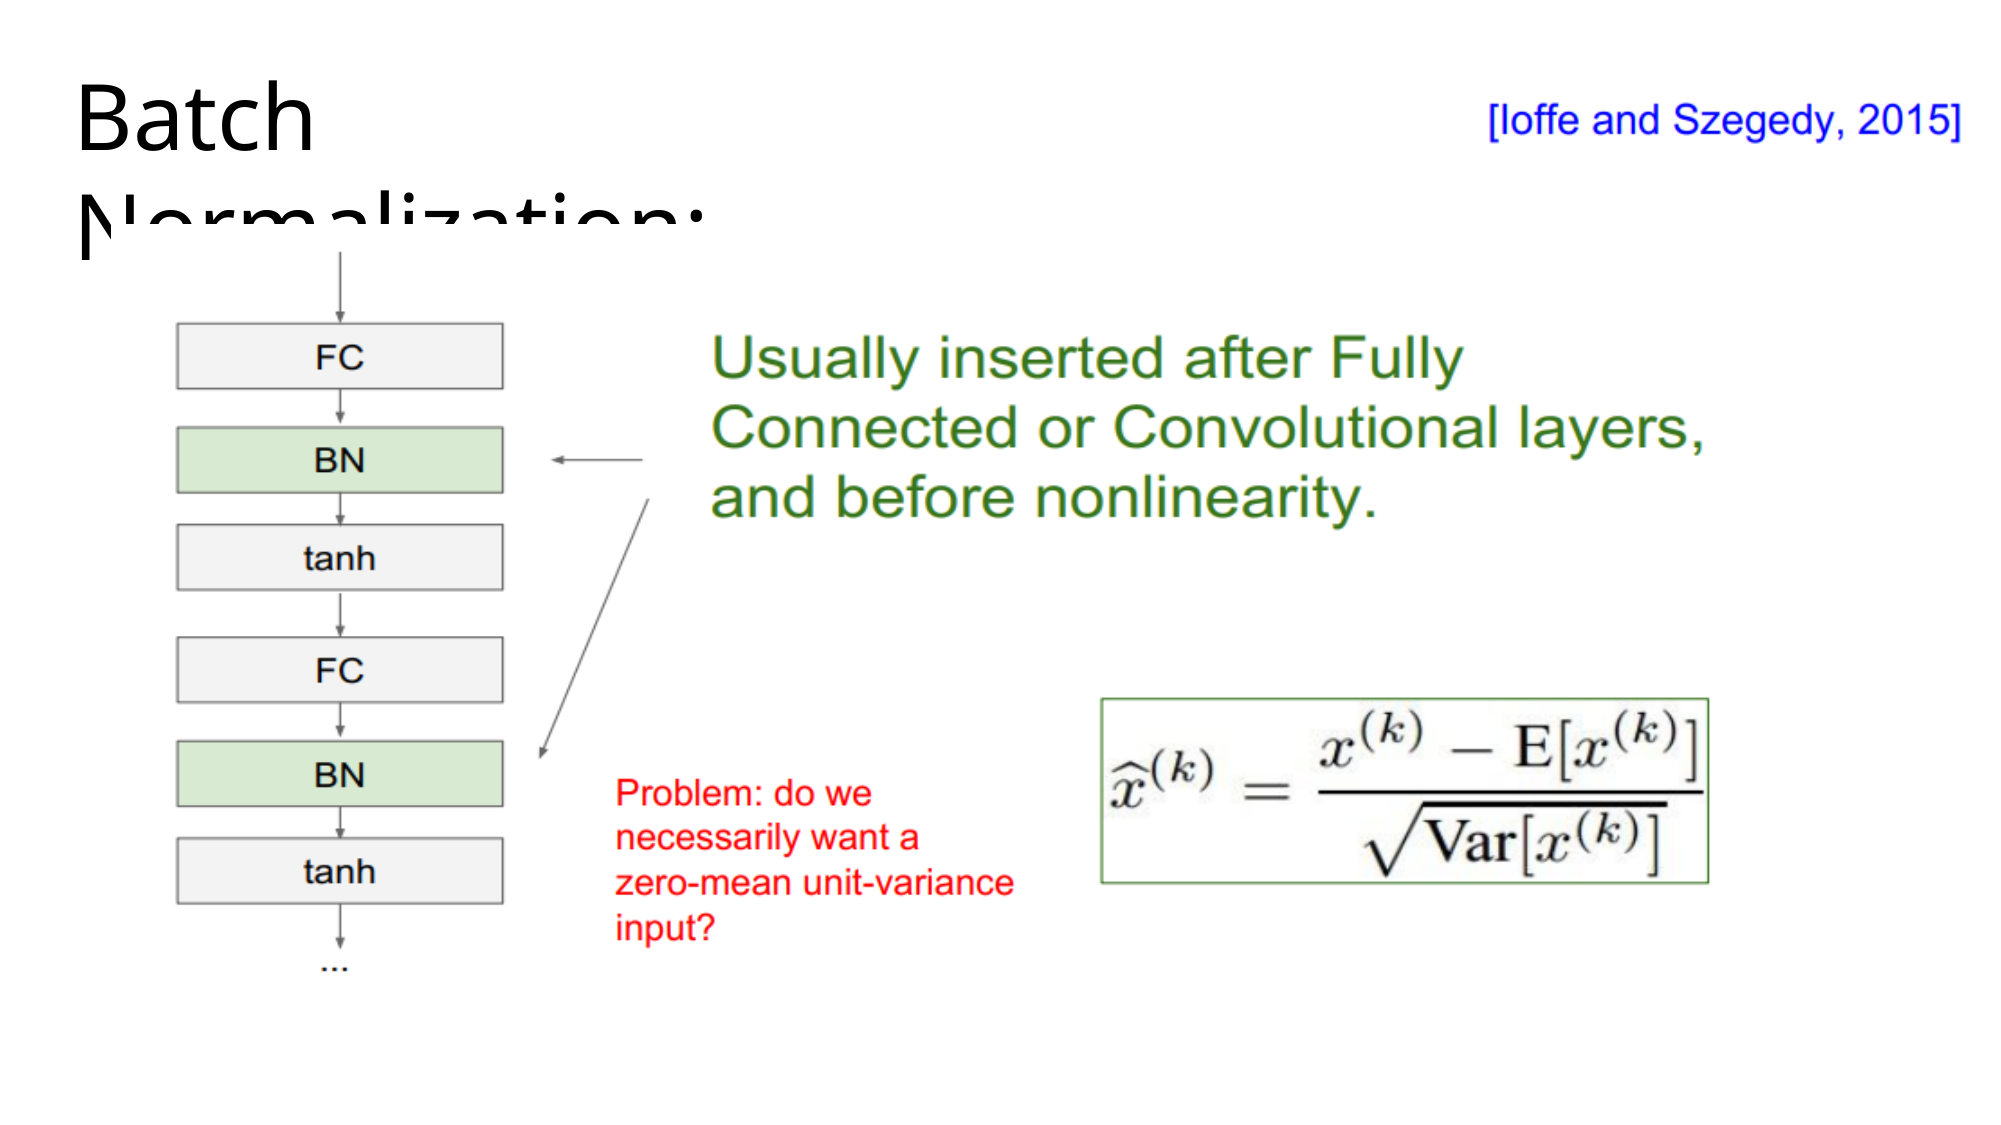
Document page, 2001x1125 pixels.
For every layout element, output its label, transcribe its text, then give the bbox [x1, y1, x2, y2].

picture [1471, 82, 1984, 166]
text_box Batch Normalization: [58, 51, 922, 287]
picture [111, 224, 1852, 983]
